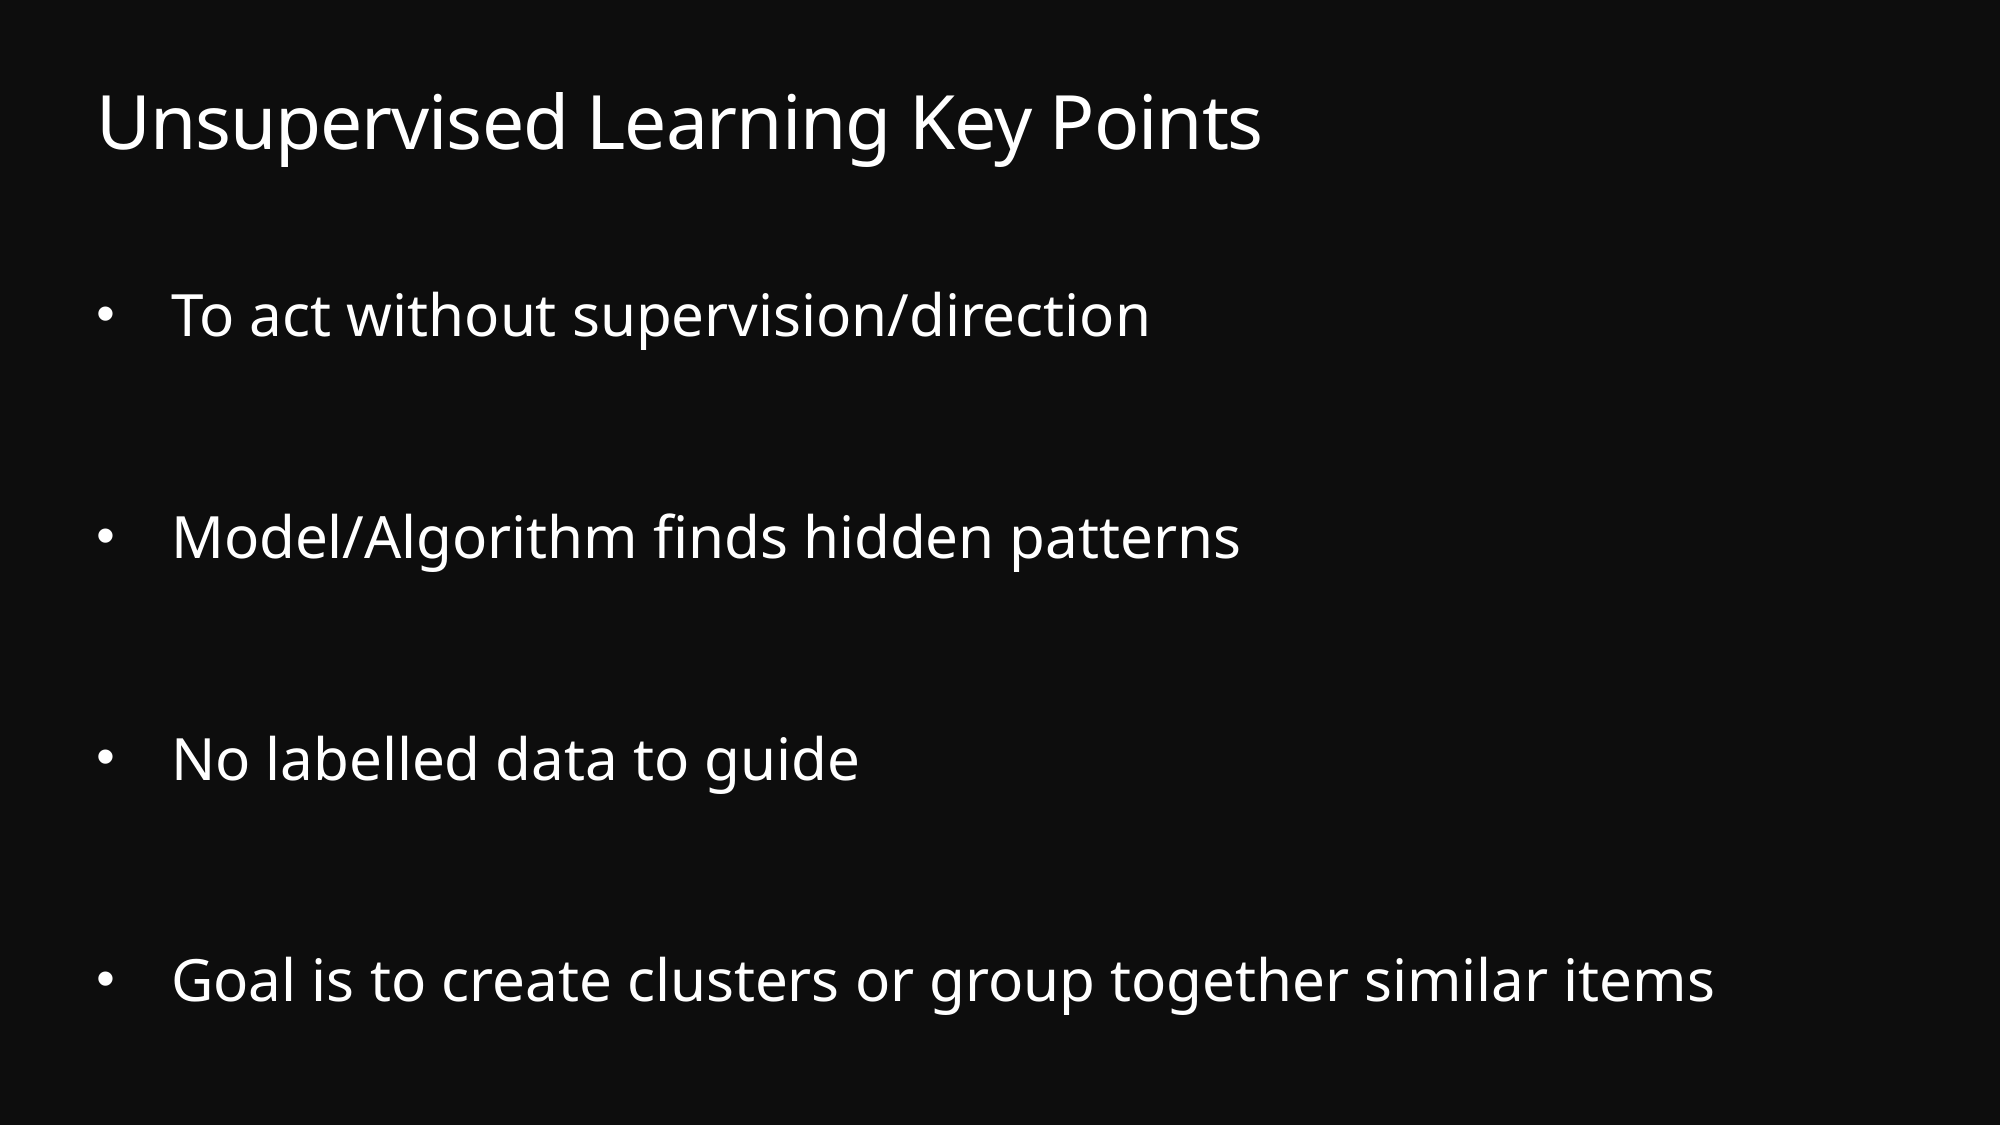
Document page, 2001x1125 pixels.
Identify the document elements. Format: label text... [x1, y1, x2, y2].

title Unsupervised Learning Key Points [96, 75, 1904, 138]
list To act without supervision/direction Model/Algorithm finds hidden patterns No labelled data to guide Goal is to create clusters or group together similar items [96, 138, 1904, 1114]
